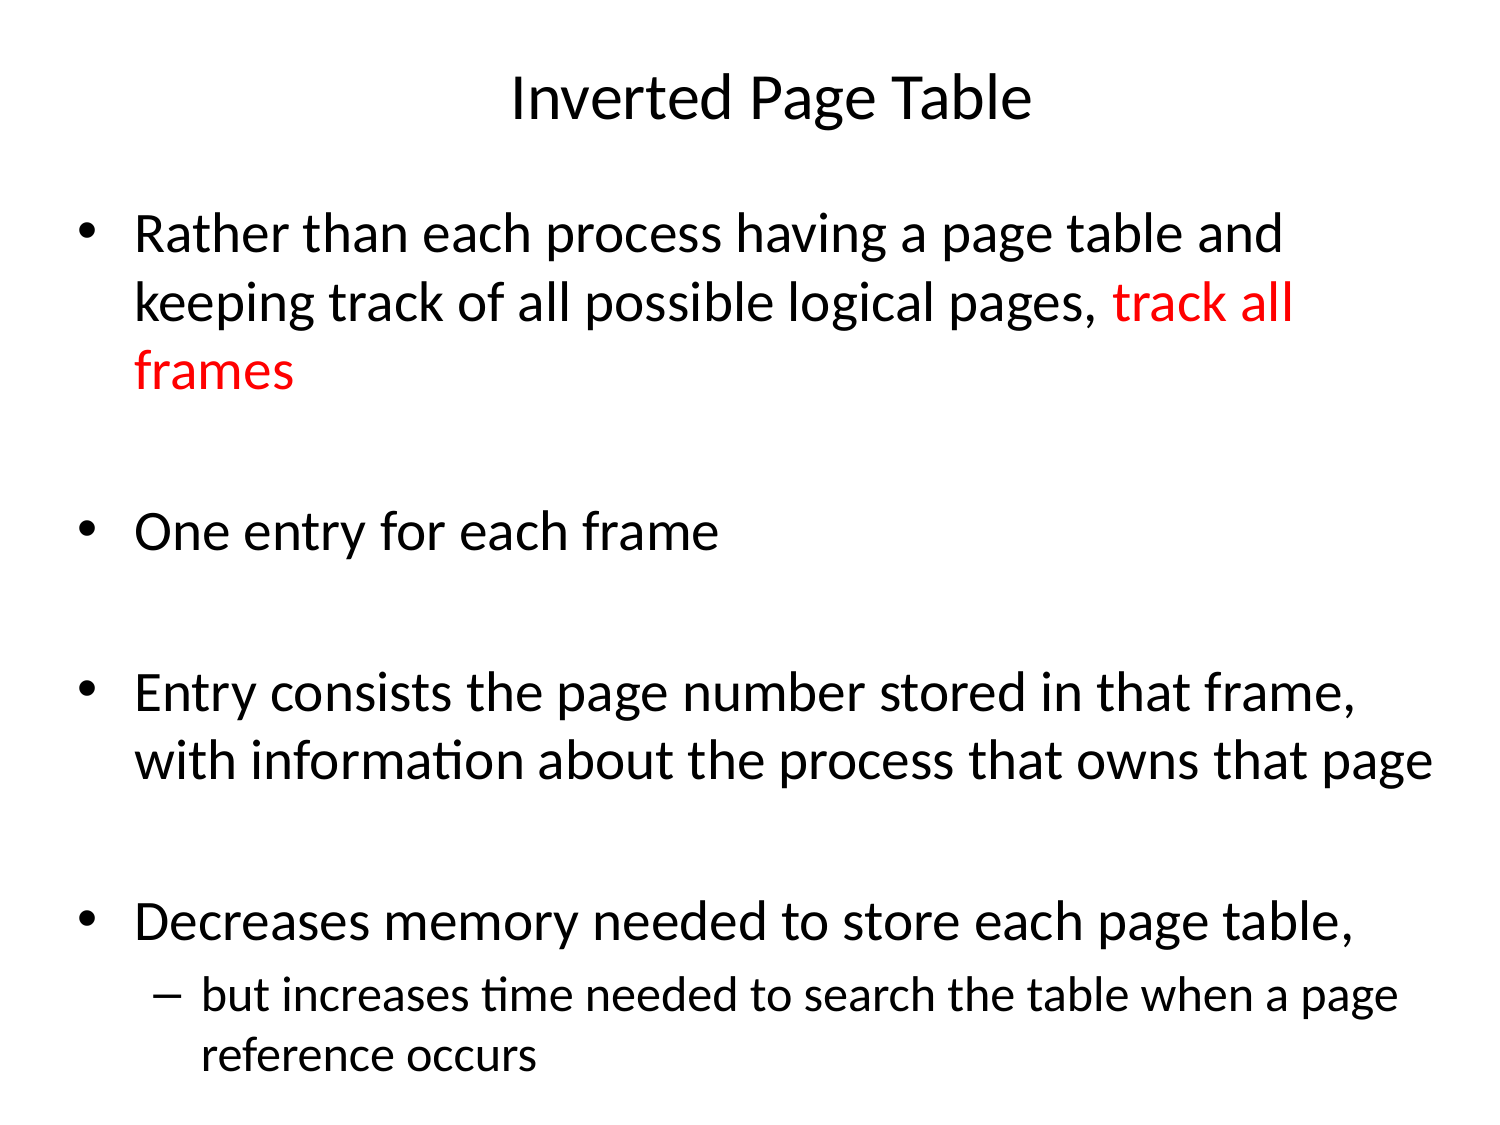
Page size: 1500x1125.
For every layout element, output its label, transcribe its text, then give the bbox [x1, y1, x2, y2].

title Inverted Page Table [119, 45, 1425, 141]
list Rather than each process having a page table and keeping track of all possible logical pages, track all frames One entry for each frame Entry consists the page number stored in that frame, with information about the process that owns that page Decreases memory needed to store each page table, but increases time needed to search the table when a page reference occurs [62, 187, 1463, 1100]
